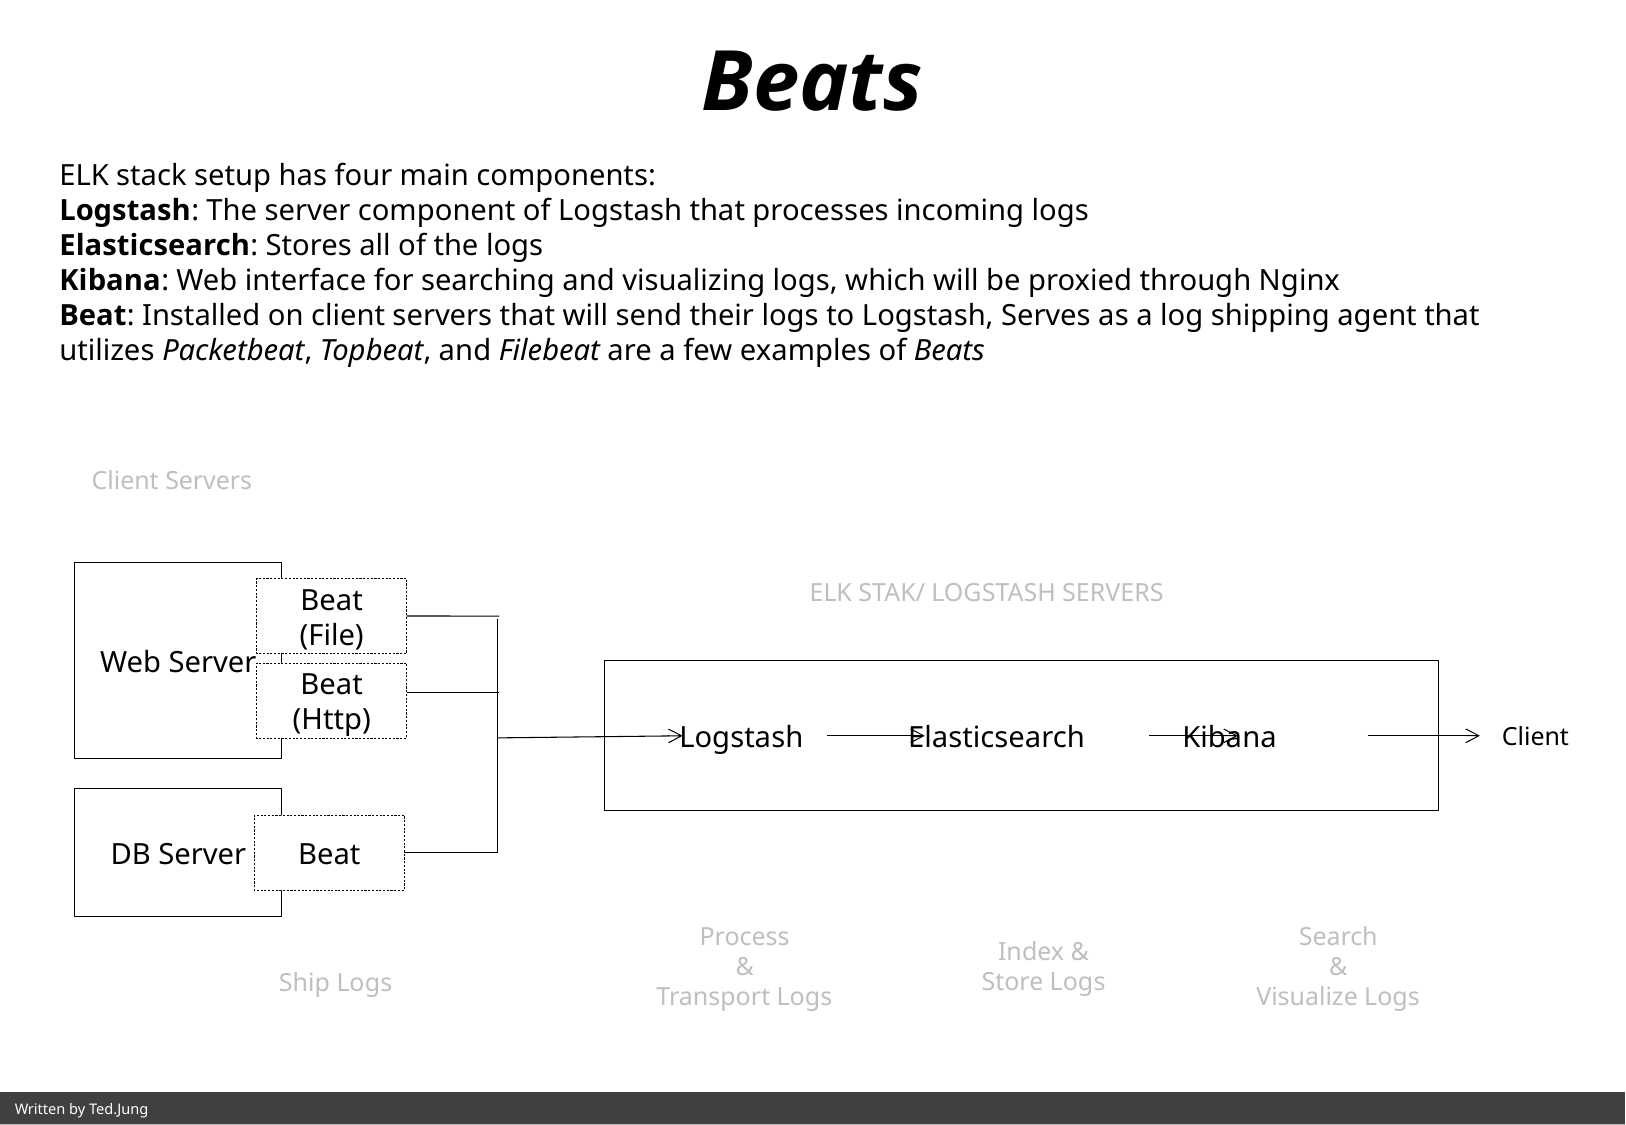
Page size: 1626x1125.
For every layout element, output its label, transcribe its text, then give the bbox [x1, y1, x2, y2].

text_box Beat (Http) [255, 661, 409, 740]
text_box ELK stack setup has four main components: Logstash: The server component of Logstash that processes incoming logs Elasticsearch: Stores all of the logs Kibana: Web interface for searching and visualizing logs, which will be proxied through Nginx Beat: Installed on client servers that will send their logs to Logstash, Serves as a log shipping agent that utilizes Packetbeat, Topbeat, and Filebeat are a few examples of Beats [44, 148, 1575, 374]
text_box Client [1480, 713, 1584, 758]
text_box Beat (File) [255, 576, 409, 656]
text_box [496, 735, 683, 739]
text_box Process & Transport Logs [641, 913, 848, 1048]
text_box DB Server [73, 787, 284, 919]
text_box Ship Logs [257, 958, 408, 1004]
text_box Web Server [73, 560, 284, 761]
text_box Client Servers [70, 457, 268, 532]
text_box Beats [266, 38, 1359, 116]
text_box Logstash Elasticsearch Kibana [602, 659, 1441, 813]
text_box Search & Visualize Logs [1241, 913, 1436, 1048]
text_box Beat [252, 813, 407, 892]
text_box ELK STAK/ LOGSTASH SERVERS [700, 569, 1268, 644]
text_box Index & Store Logs [966, 928, 1121, 1034]
